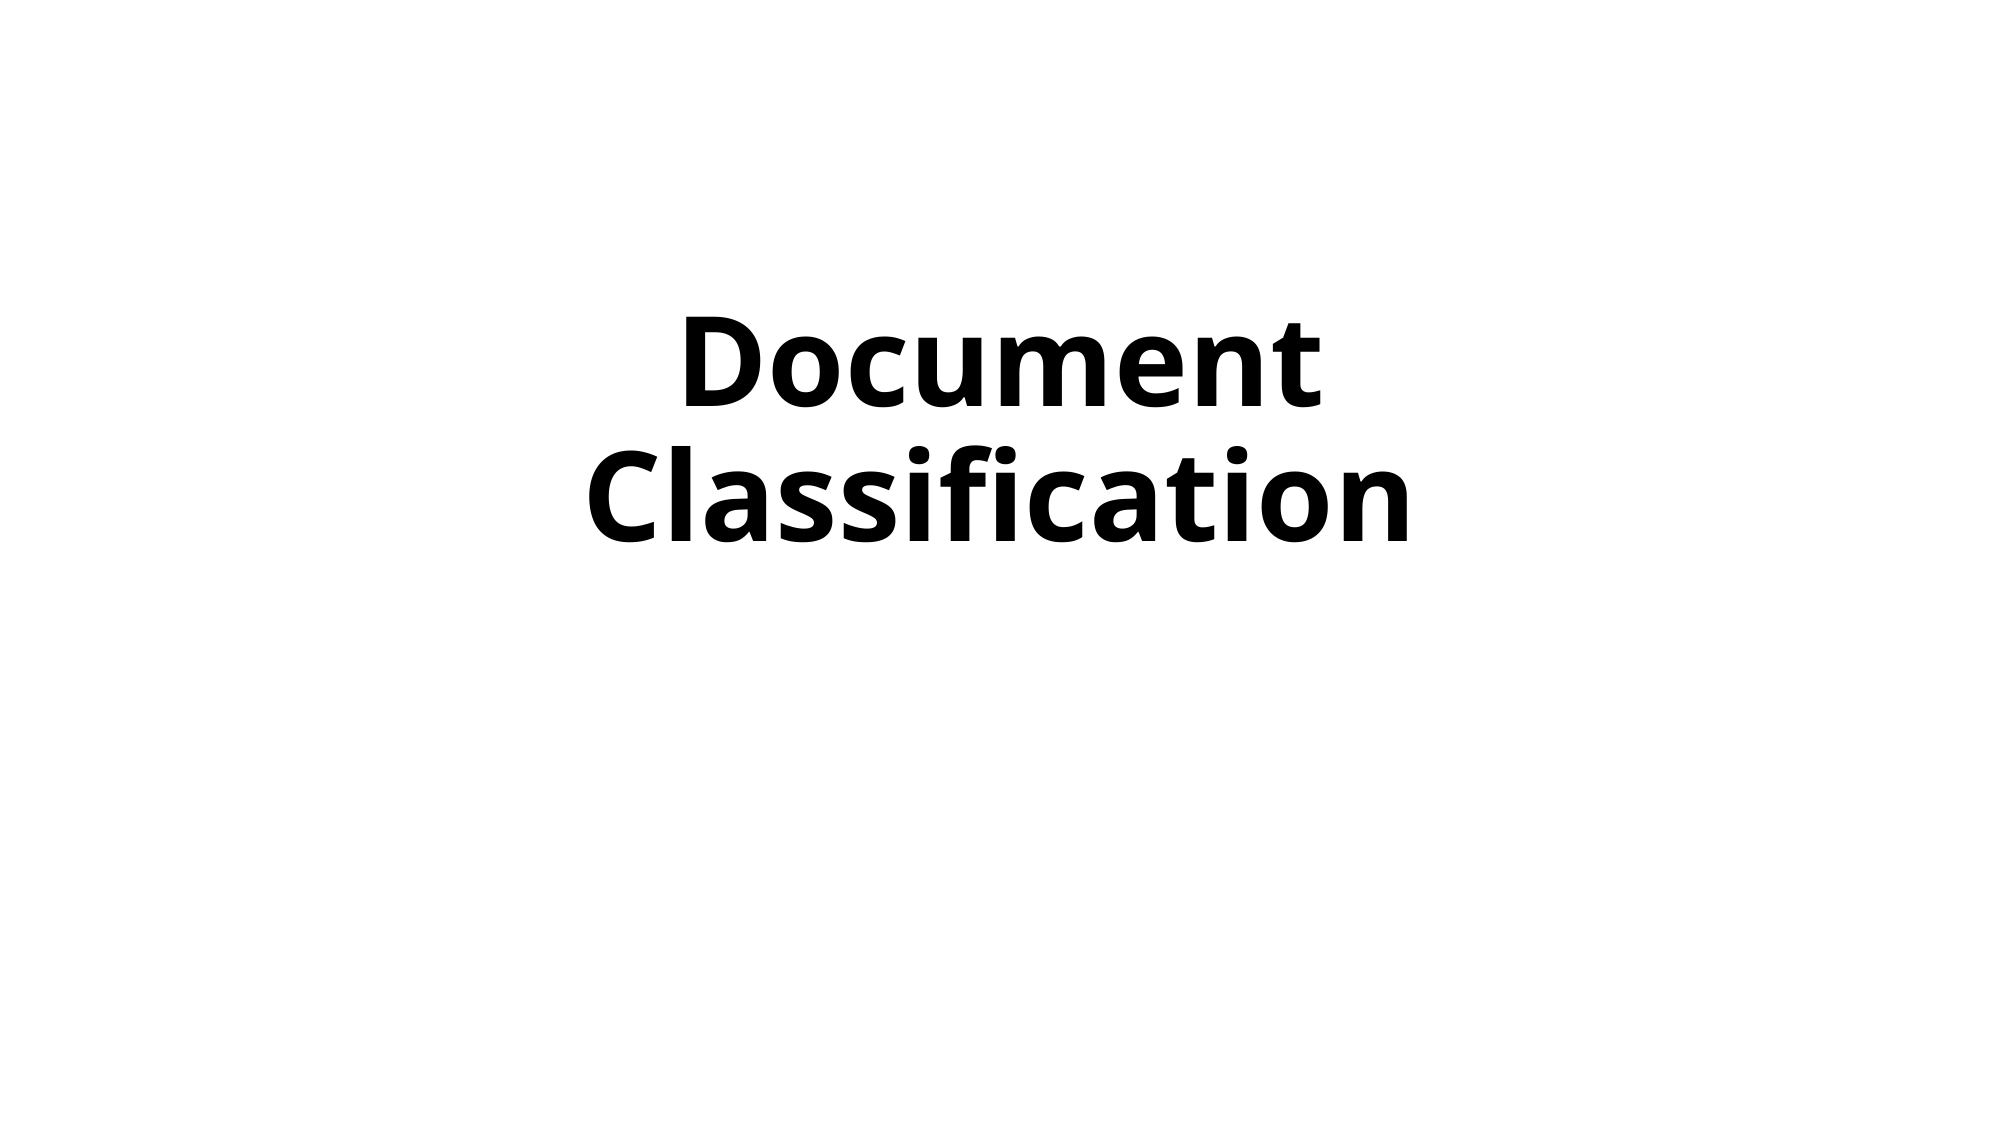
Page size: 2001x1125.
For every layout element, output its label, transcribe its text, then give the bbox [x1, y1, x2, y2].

title Document Classification [249, 184, 1750, 576]
